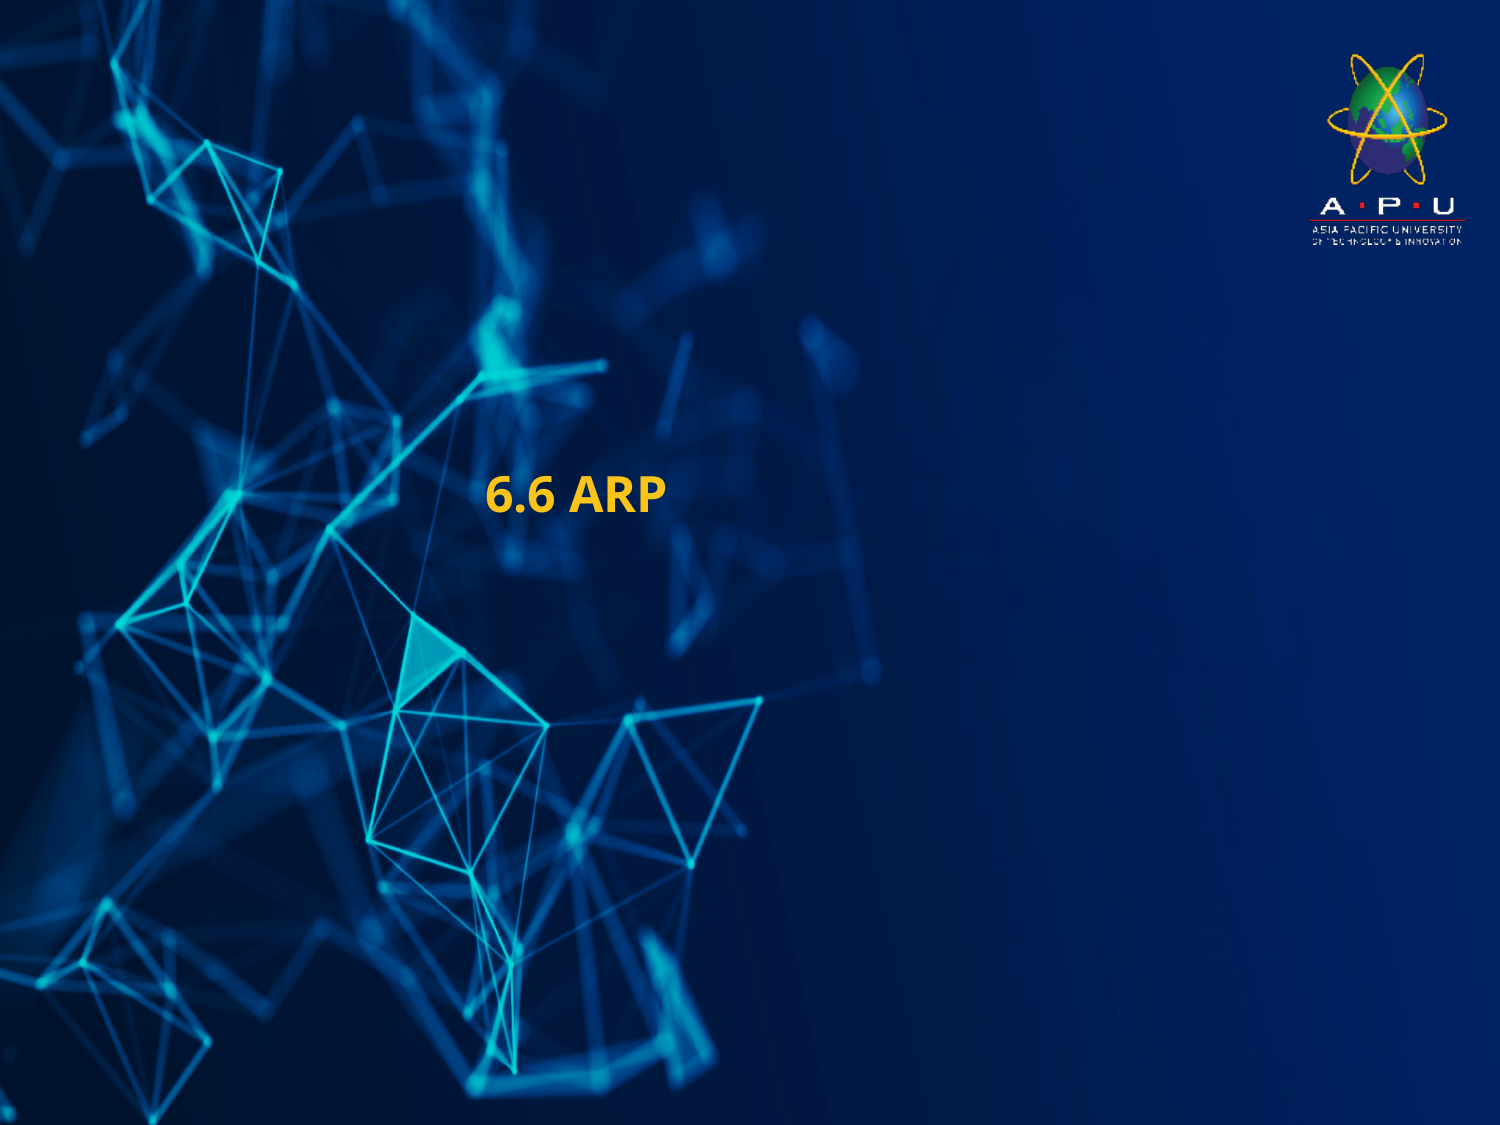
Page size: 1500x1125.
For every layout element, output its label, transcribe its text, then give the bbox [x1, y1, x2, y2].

title 6.6 ARP [51, 371, 684, 615]
picture [0, 0, 1499, 1125]
